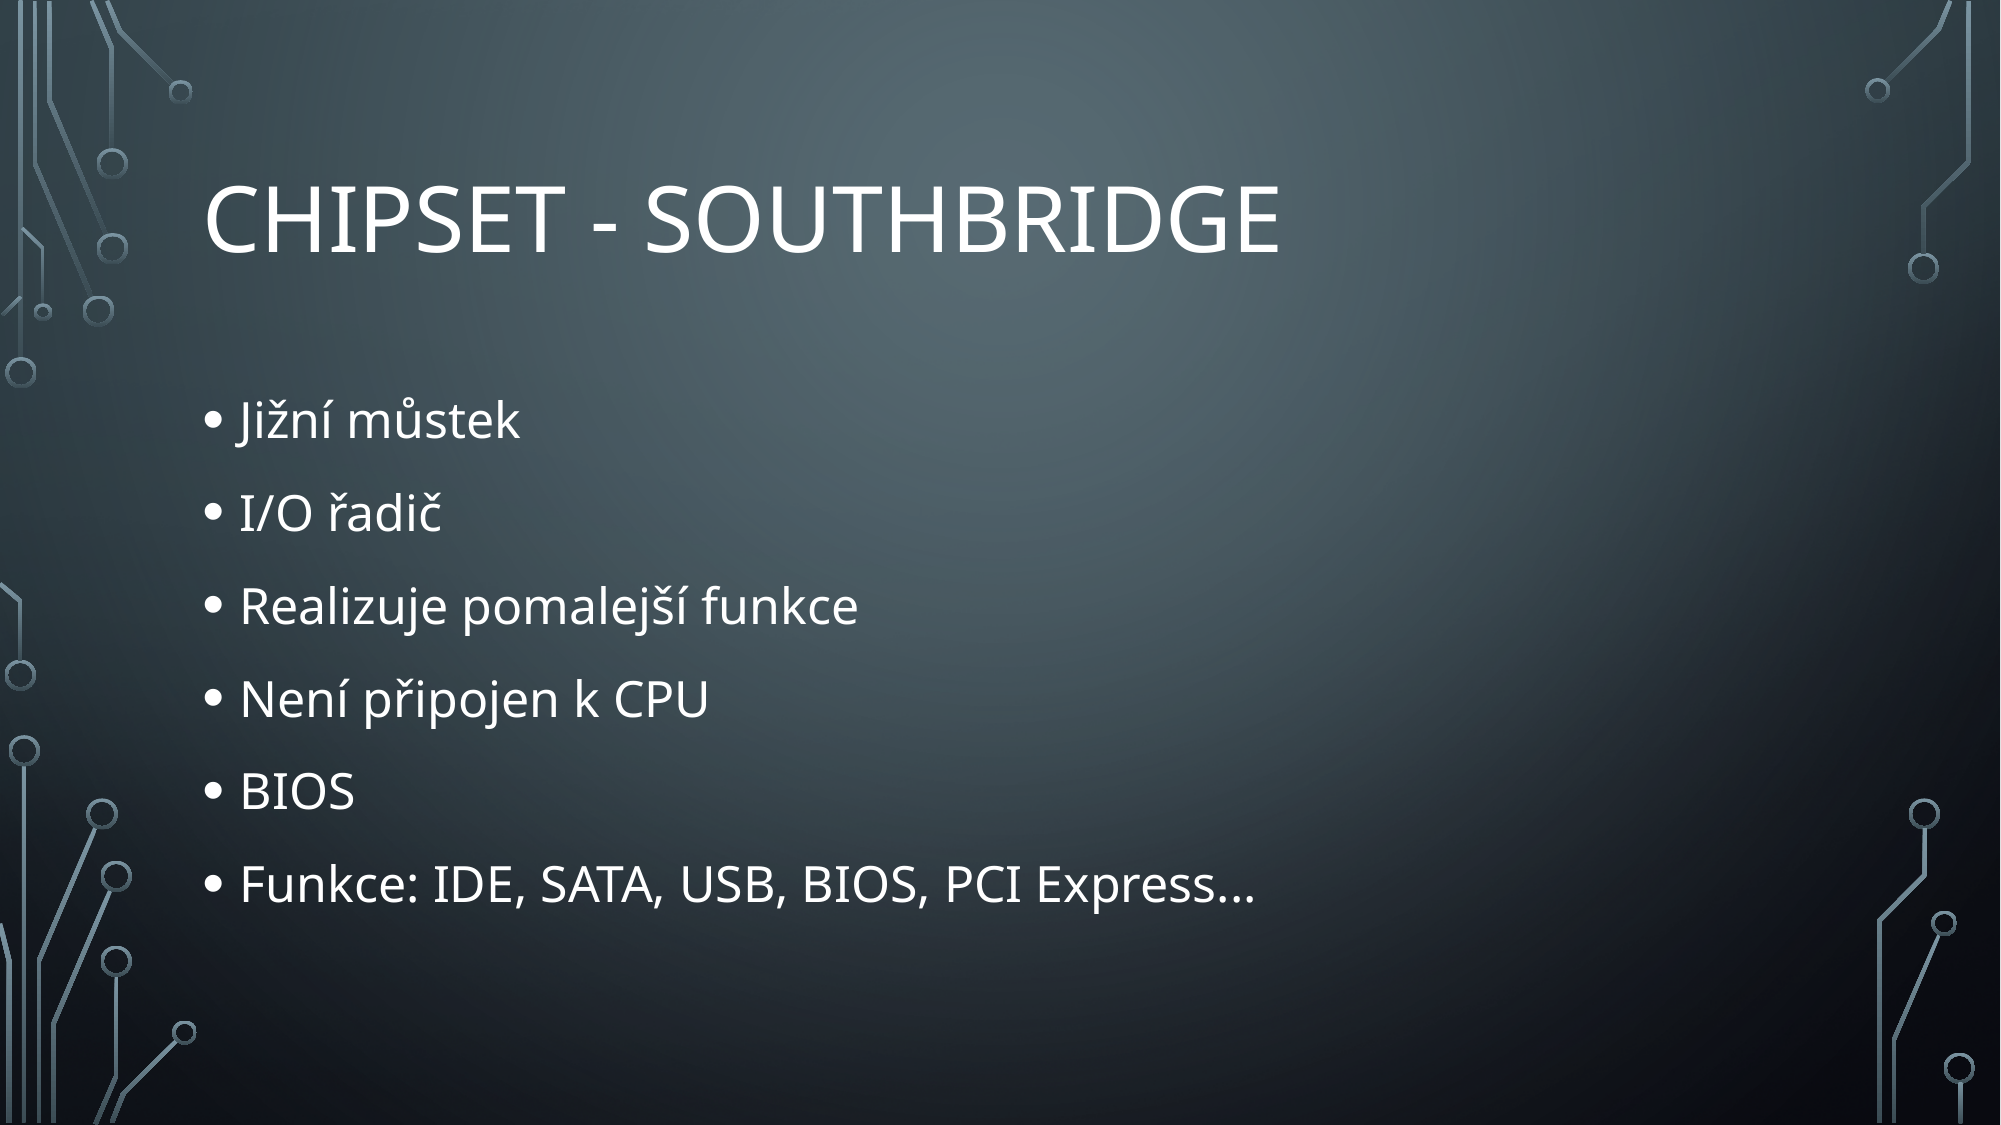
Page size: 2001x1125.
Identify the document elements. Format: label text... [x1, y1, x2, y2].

title Chipset - Southbridge [187, 101, 1813, 344]
list Jižní můstek I/O řadič Realizuje pomalejší funkce Není připojen k CPU BIOS Funkce: IDE, SATA, USB, BIOS, PCI Express... [187, 369, 1813, 950]
